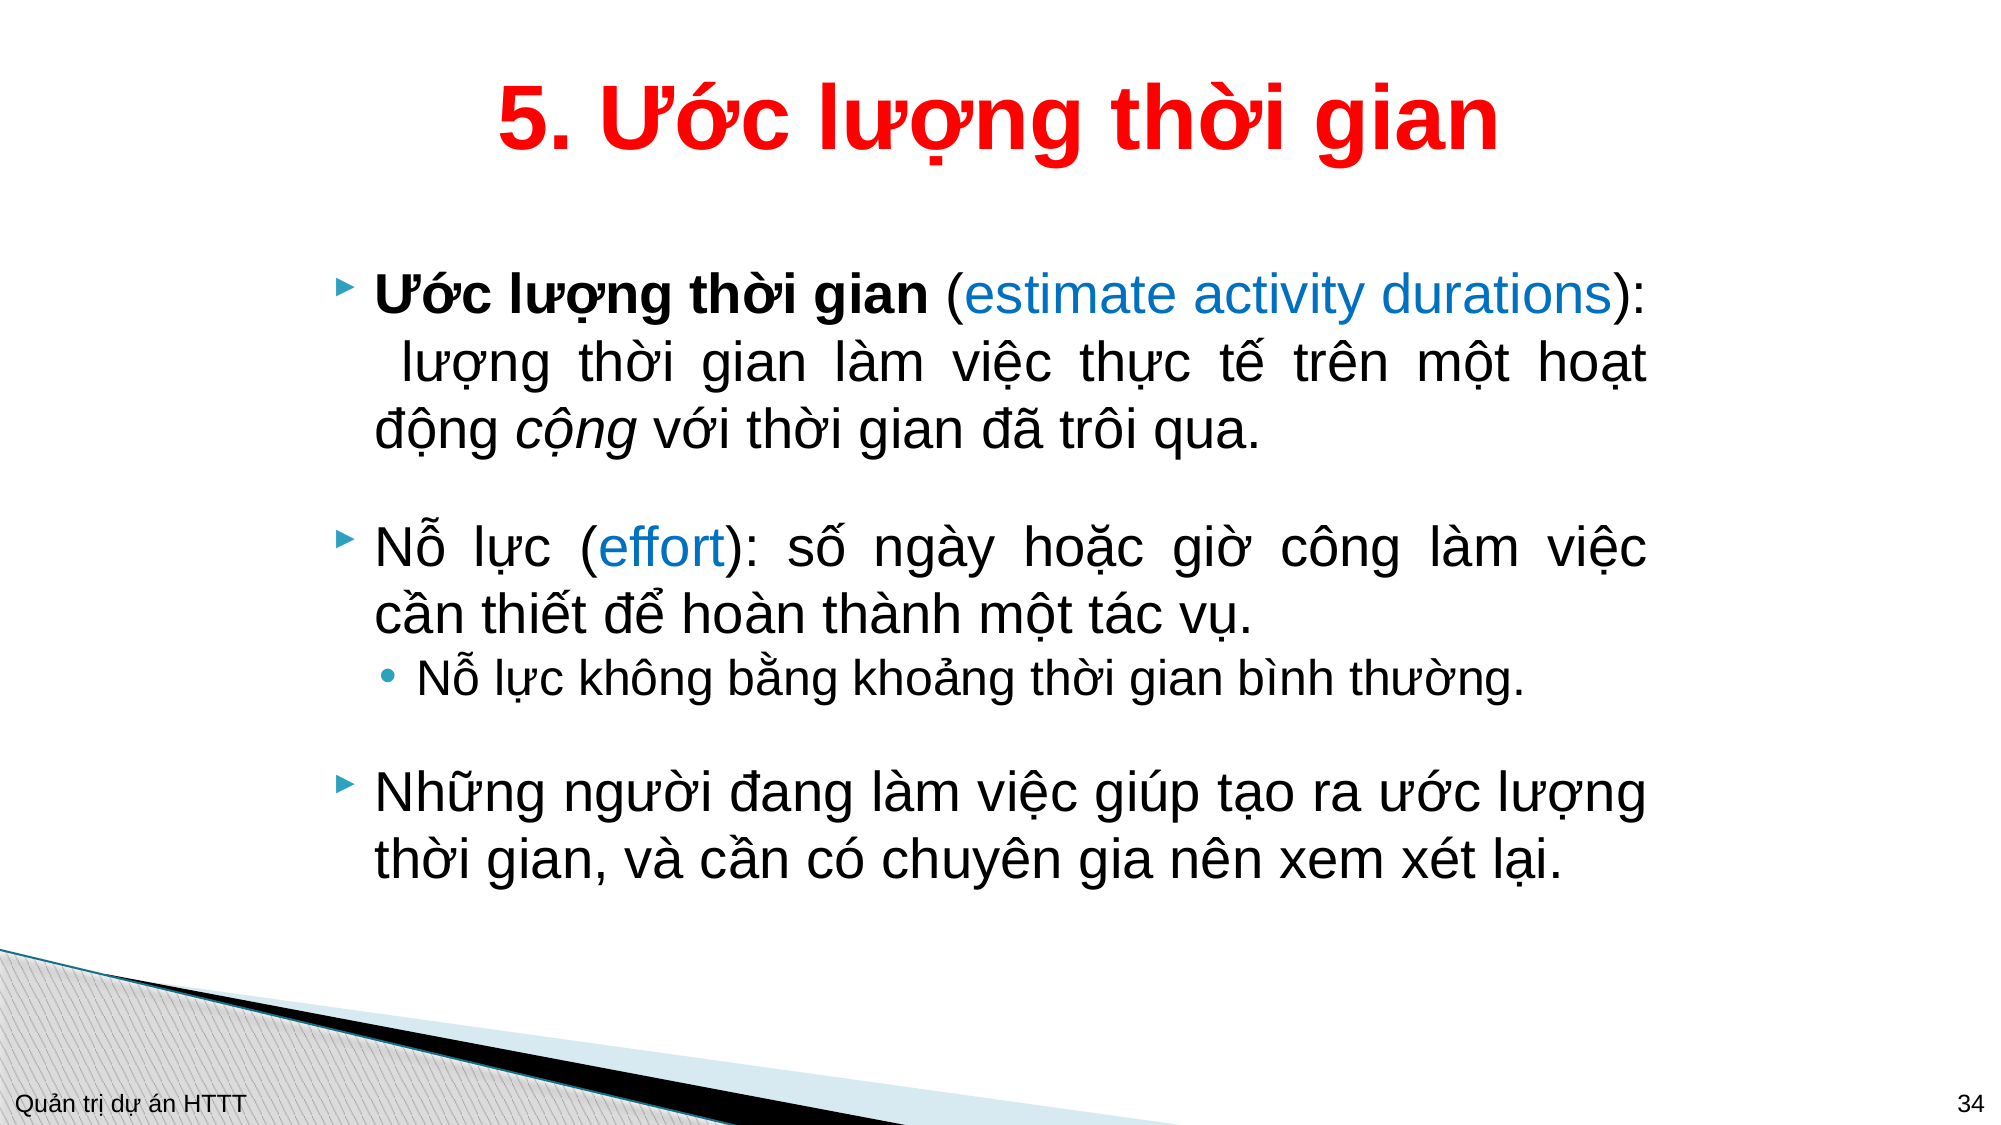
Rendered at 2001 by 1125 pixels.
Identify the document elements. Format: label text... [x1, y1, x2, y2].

list Ước lượng thời gian (estimate activity durations): lượng thời gian làm việc thực tế trên một hoạt động cộng với thời gian đã trôi qua. Nỗ lực (effort): số ngày hoặc giờ công làm việc cần thiết để hoàn thành một tác vụ. Nỗ lực không bằng khoảng thời gian bình thường. Những người đang làm việc giúp tạo ra ước lượng thời gian, và cần có chuyên gia nên xem xét lại. [299, 249, 1663, 887]
title 5. Ước lượng thời gian [275, 24, 1725, 200]
slide_number 34 [1878, 1065, 2000, 1125]
